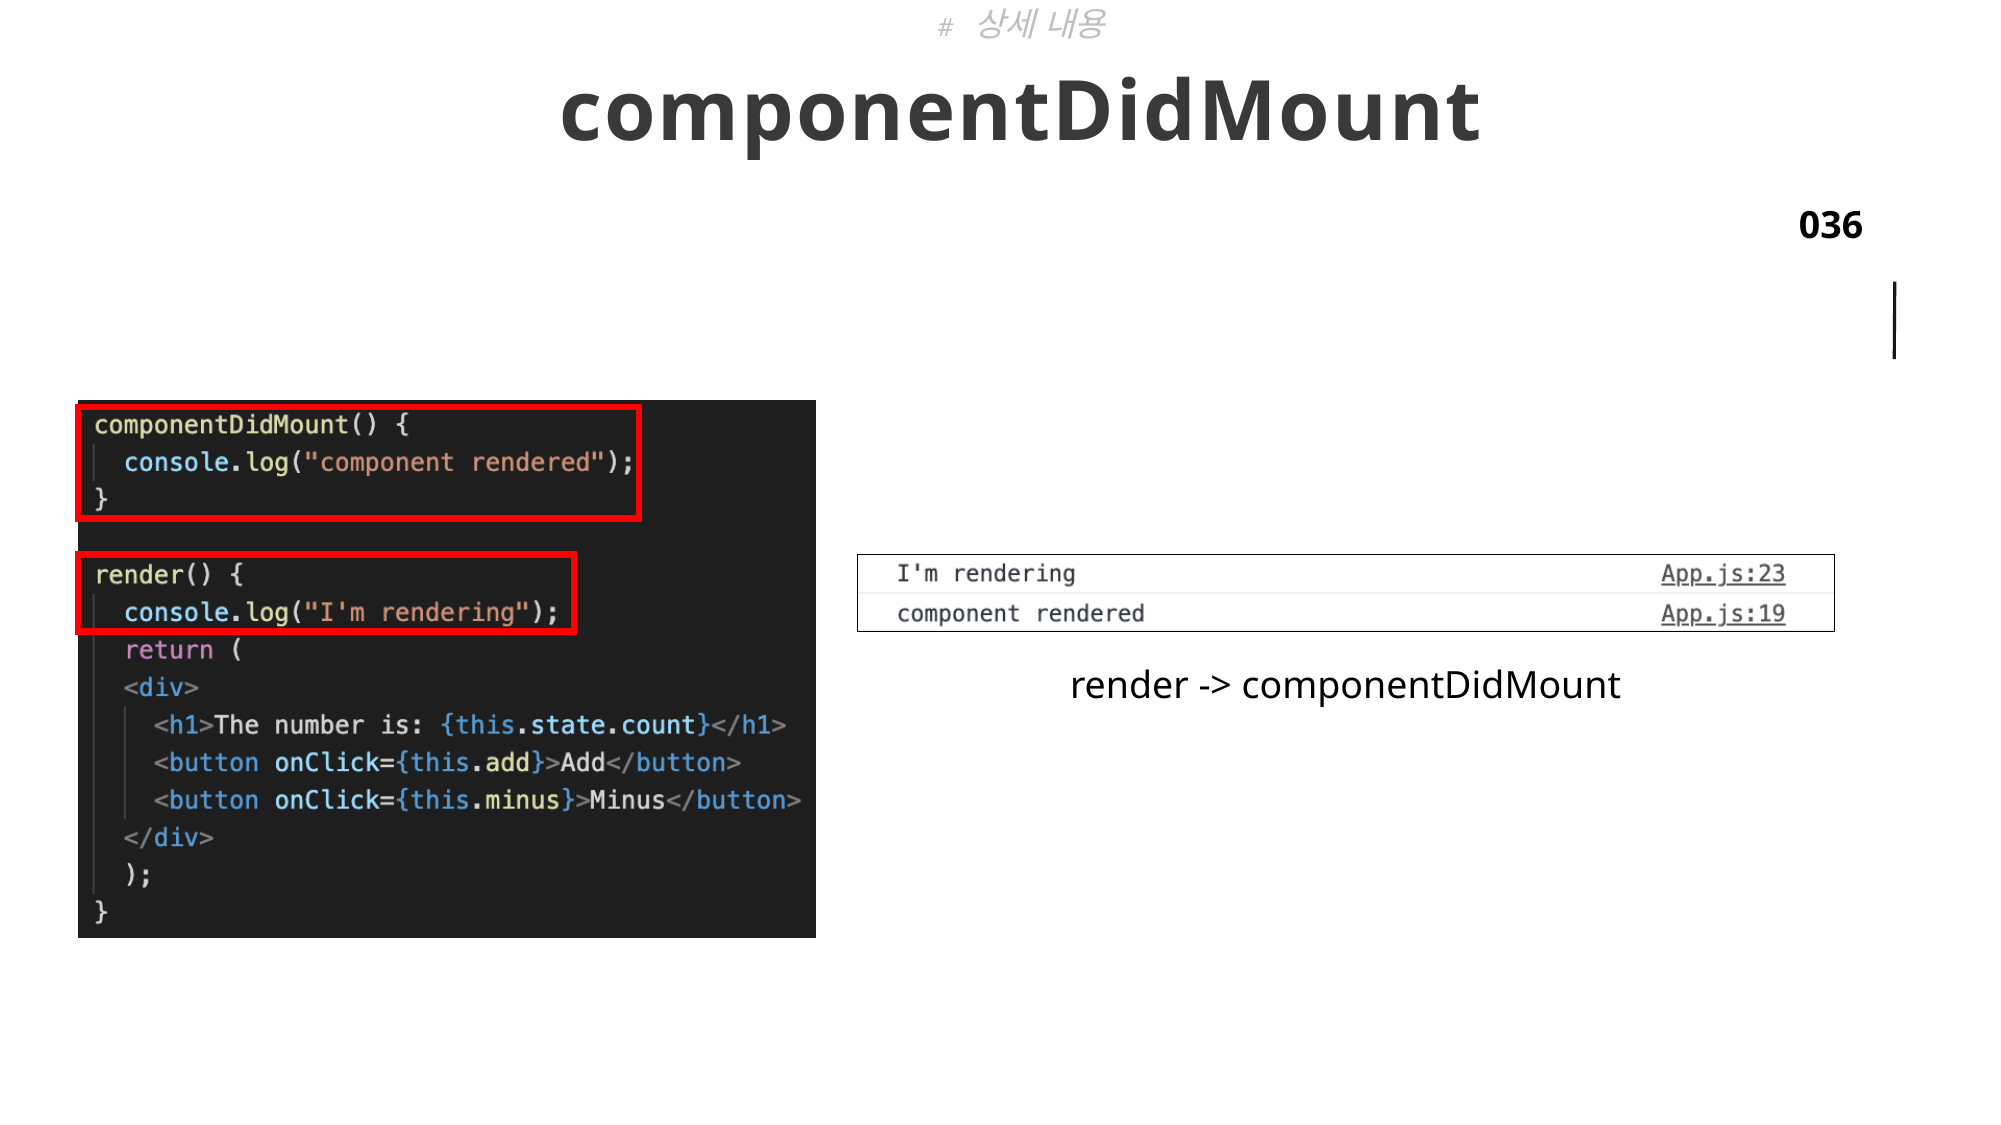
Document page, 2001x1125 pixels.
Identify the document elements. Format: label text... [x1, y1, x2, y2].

text_box componentDidMount [370, 61, 1672, 196]
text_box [857, 554, 1835, 715]
text_box # 상세 내용 [696, 0, 1346, 62]
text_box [78, 400, 816, 938]
